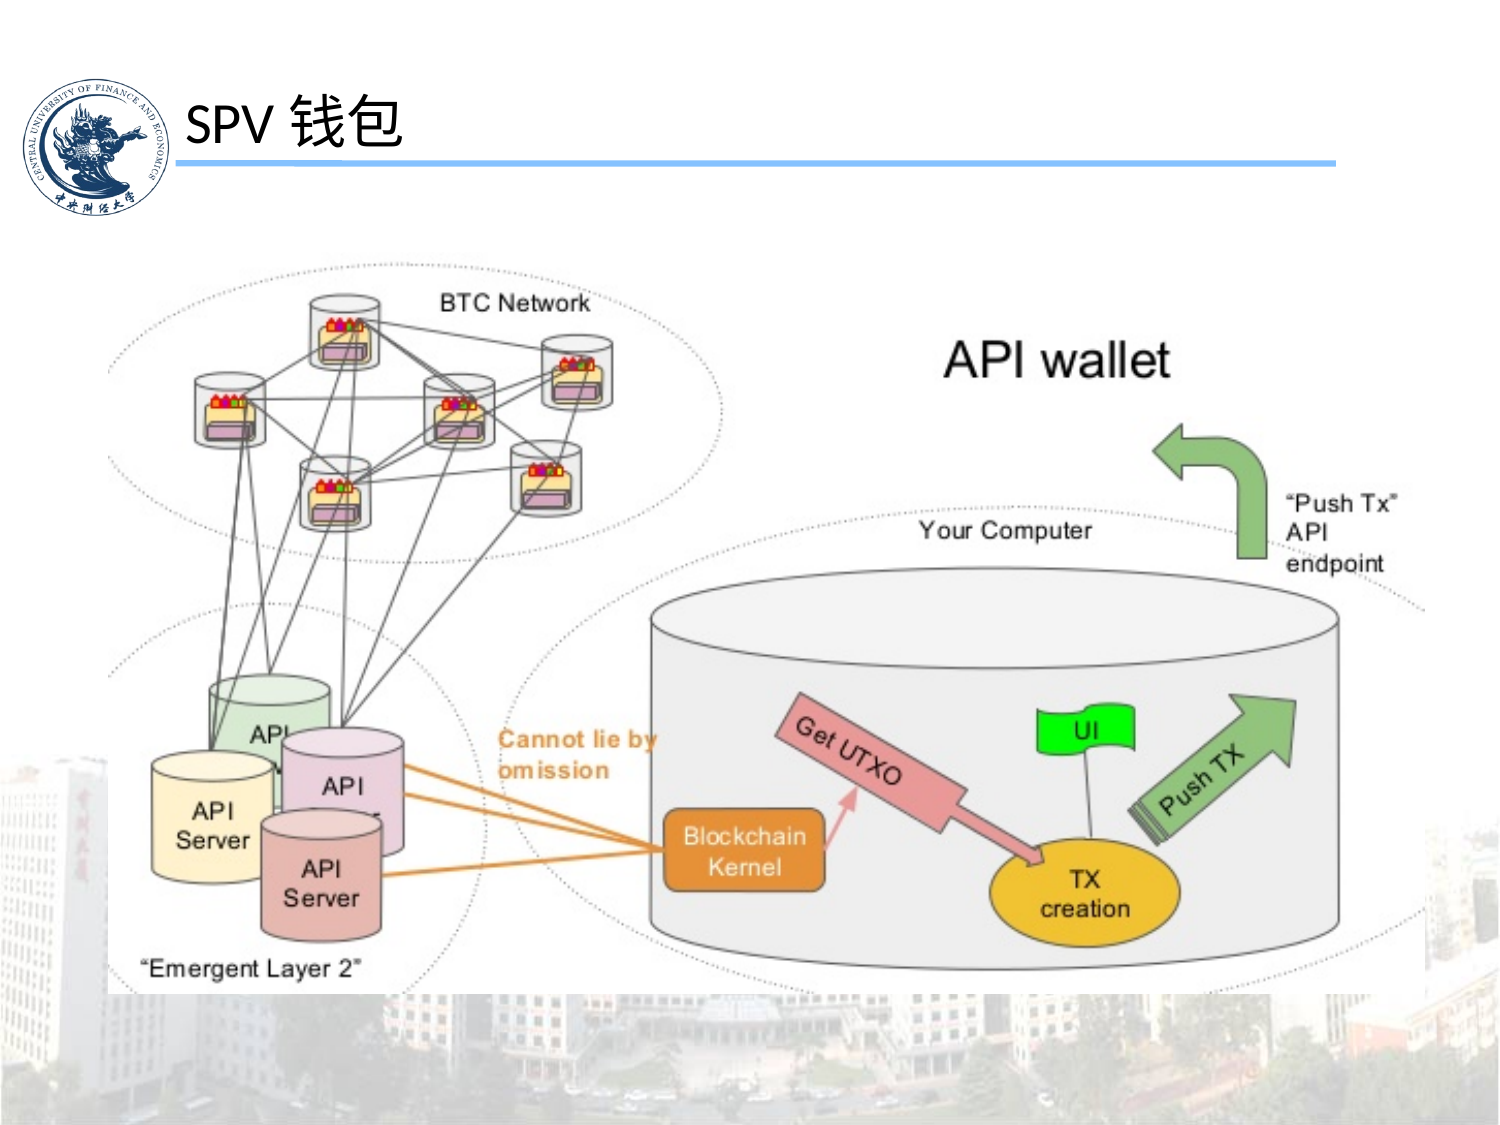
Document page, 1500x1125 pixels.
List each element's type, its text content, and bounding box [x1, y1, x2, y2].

picture [0, 252, 1500, 1125]
text_box SPV钱包 [170, 78, 420, 163]
picture [0, 46, 200, 246]
